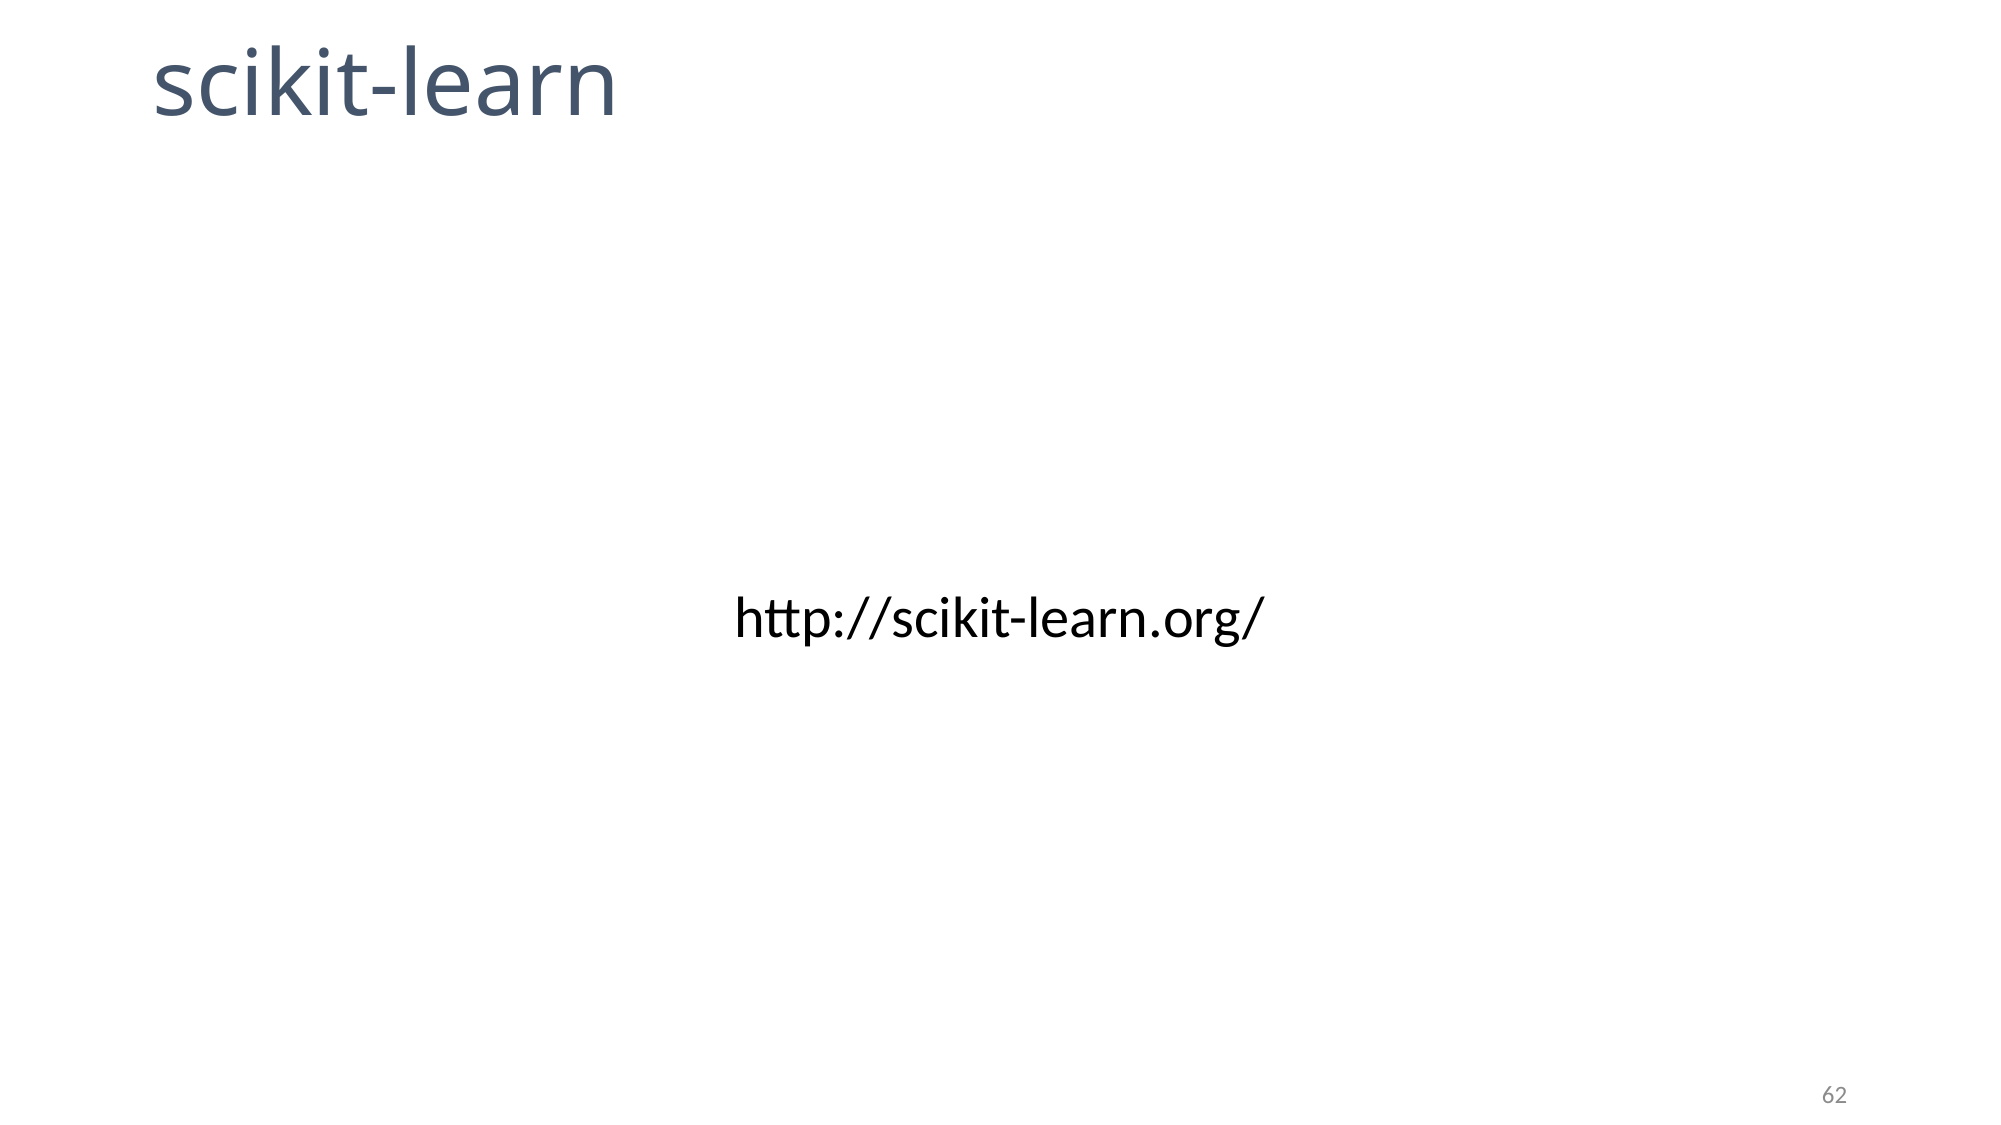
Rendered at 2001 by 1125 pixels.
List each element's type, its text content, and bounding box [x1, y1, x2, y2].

list http://scikit-learn.org/ [137, 189, 1863, 1040]
slide_number 62 [1412, 1064, 1863, 1124]
title scikit-learn [137, 2, 1863, 170]
